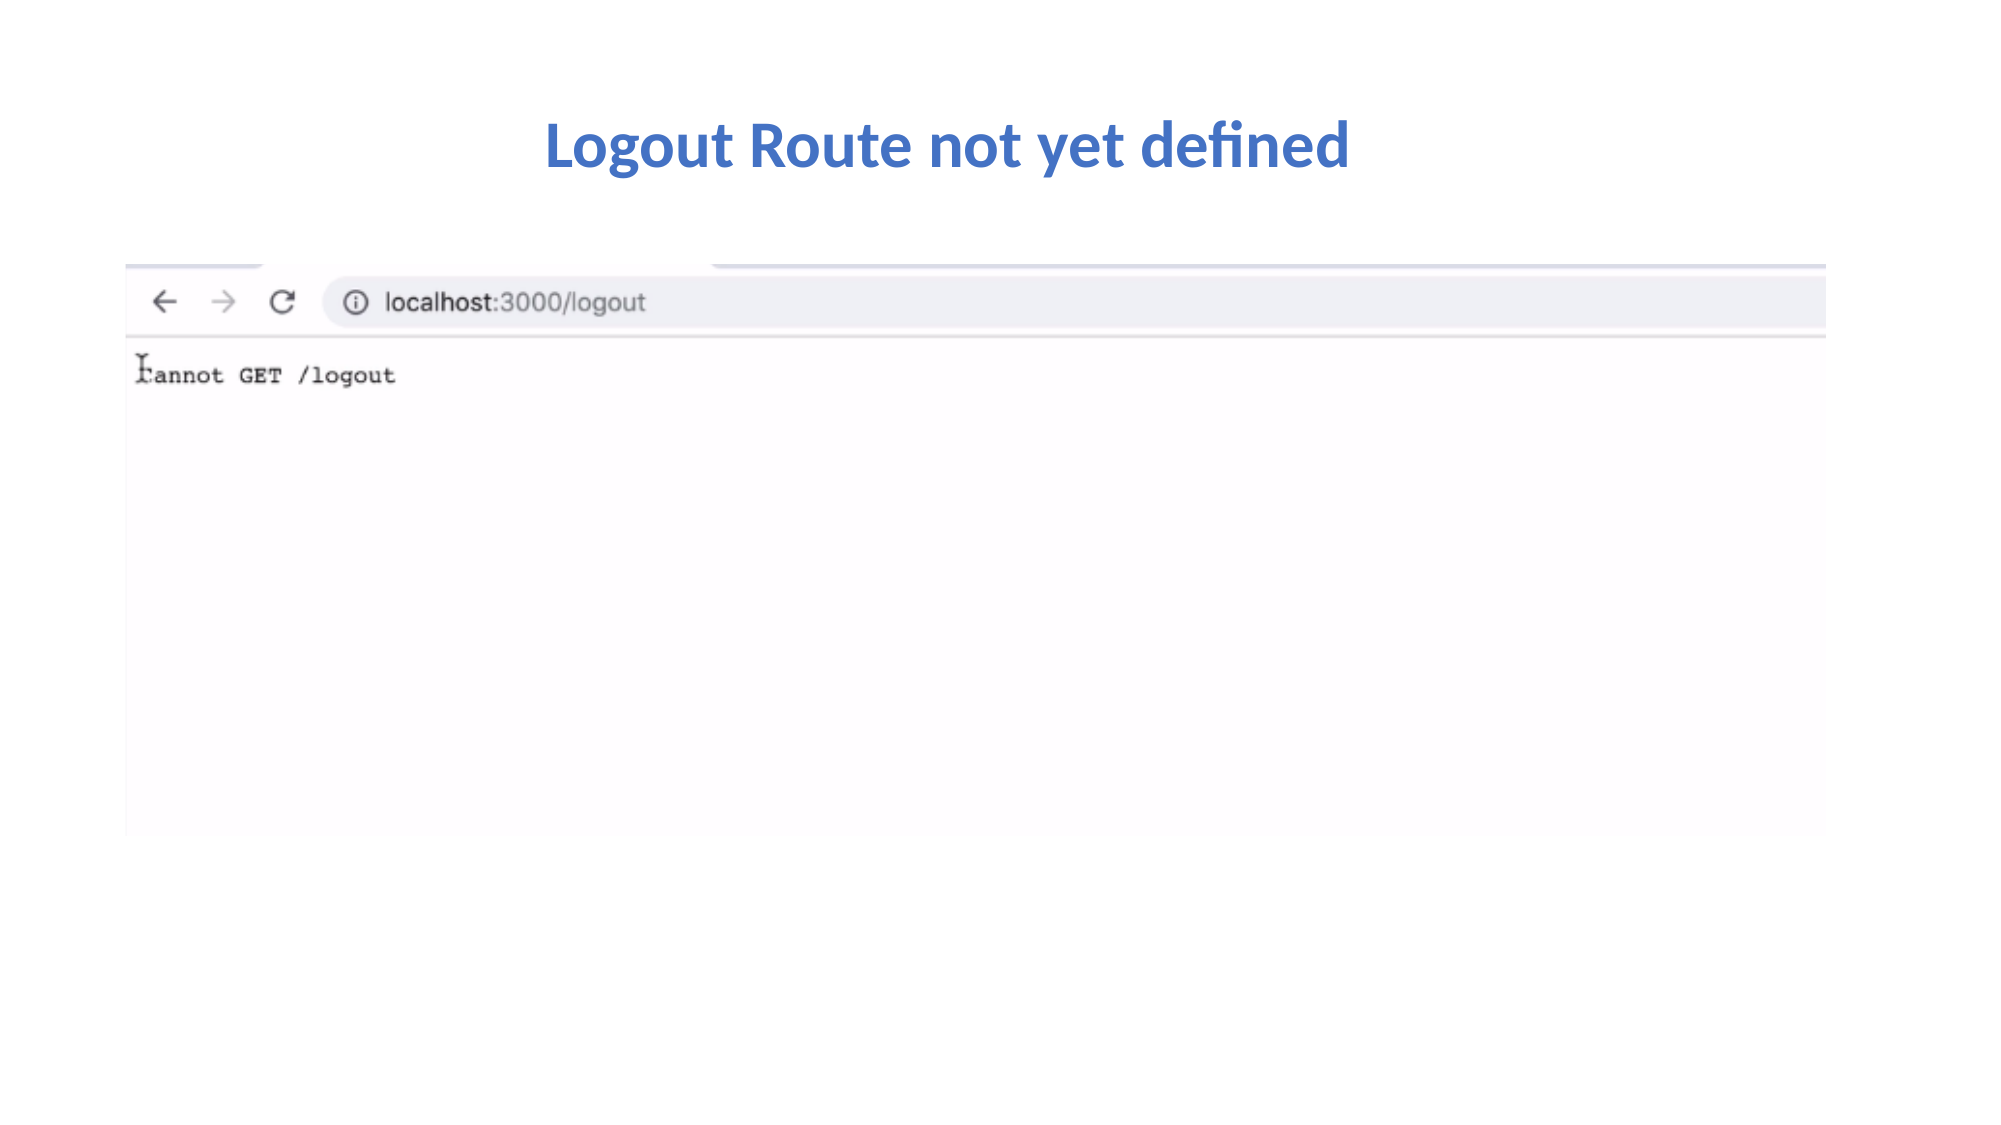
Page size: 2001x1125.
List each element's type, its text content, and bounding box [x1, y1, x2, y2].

text_box Logout Route not yet defined [530, 93, 1367, 189]
picture [125, 264, 1826, 836]
